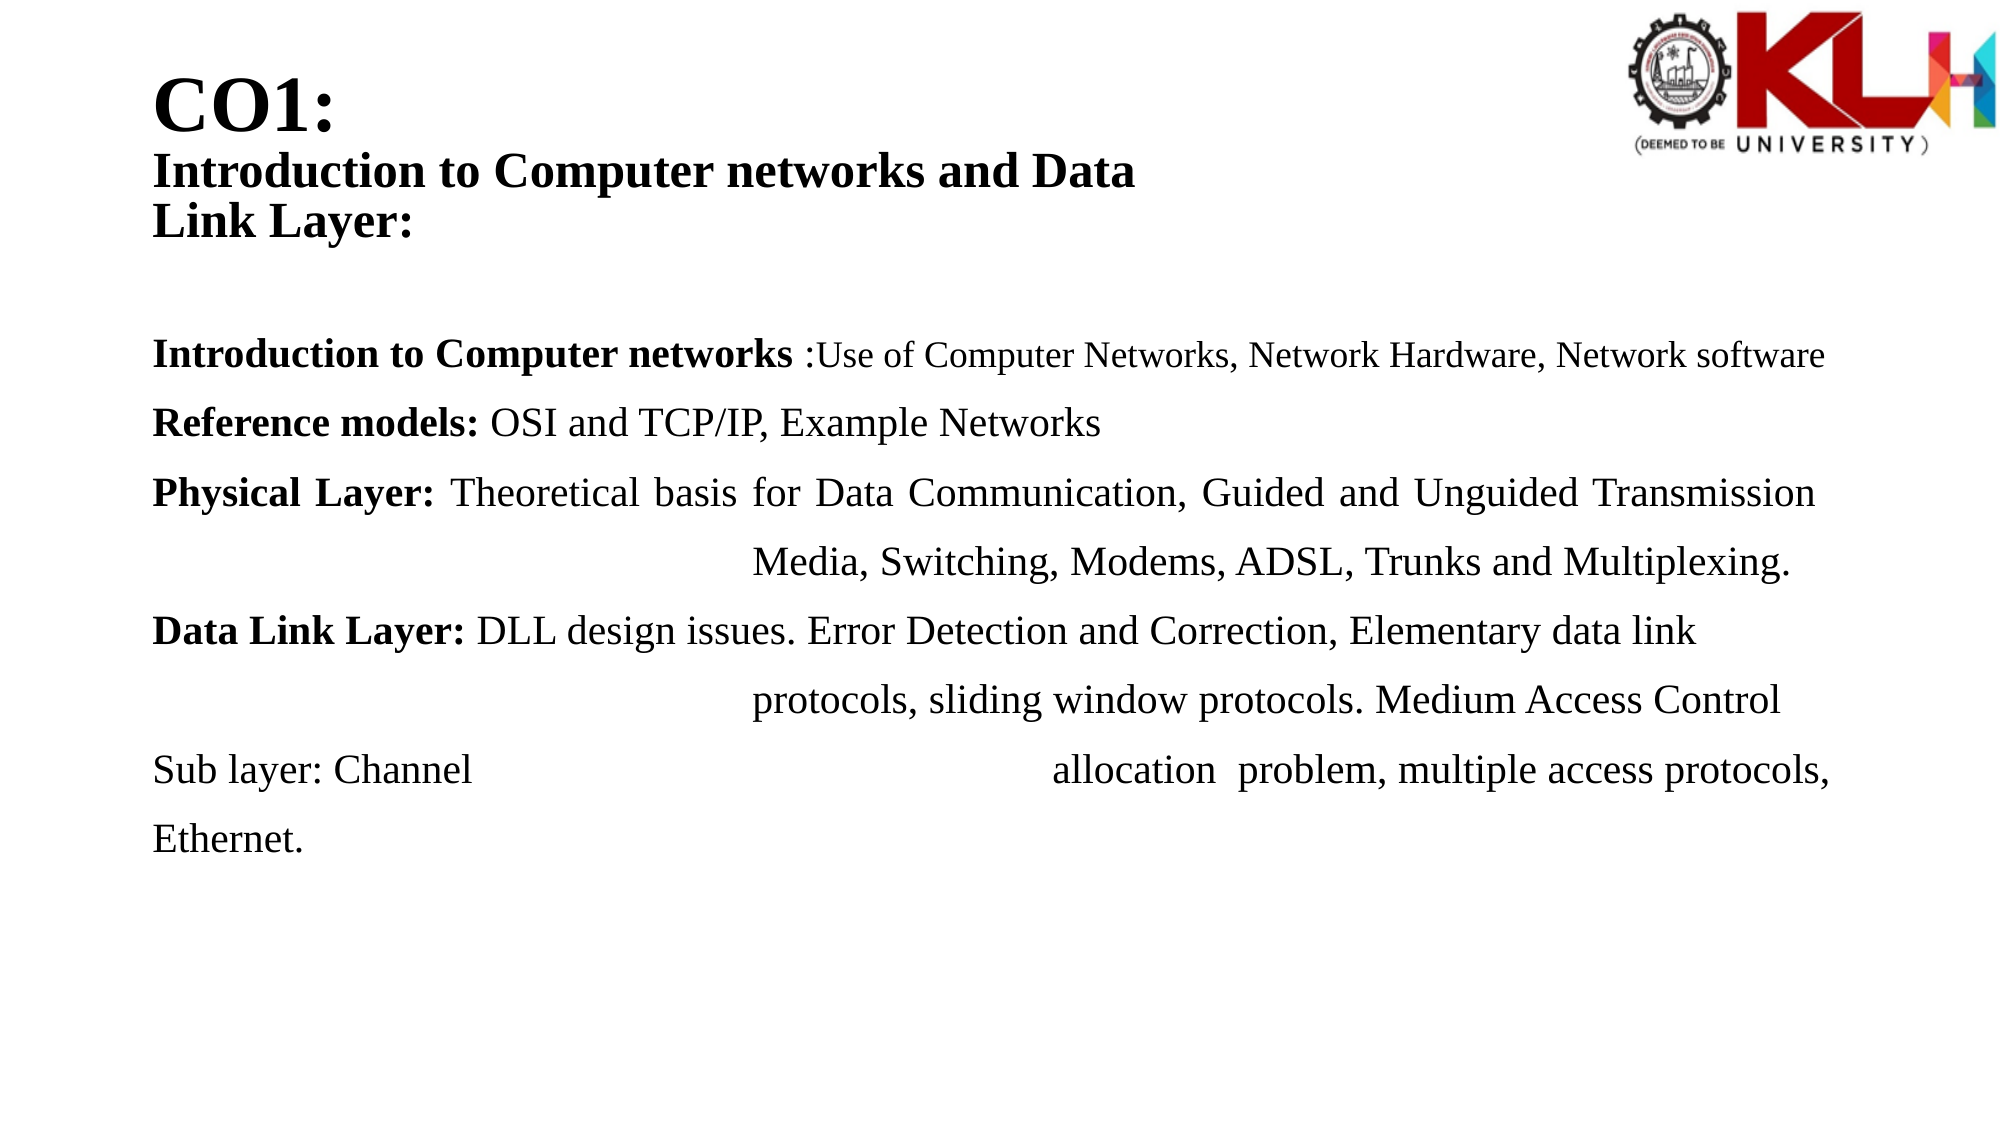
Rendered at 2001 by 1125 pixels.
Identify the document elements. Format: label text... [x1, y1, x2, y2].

list Introduction to Computer networks :Use of Computer Networks, Network Hardware, Network software Reference models: OSI and TCP/IP, Example Networks Physical Layer: Theoretical basis for Data Communication, Guided and Unguided Transmission Media, Switching, Modems, ADSL, Trunks and Multiplexing. Data Link Layer: DLL design issues. Error Detection and Correction, Elementary data link protocols, sliding window protocols. Medium Access Control Sub layer: Channel allocation problem, multiple access protocols, Ethernet. [137, 299, 1863, 1014]
picture [1625, 0, 2000, 159]
title CO1: Introduction to Computer networks and Data Link Layer: [137, 59, 1209, 256]
